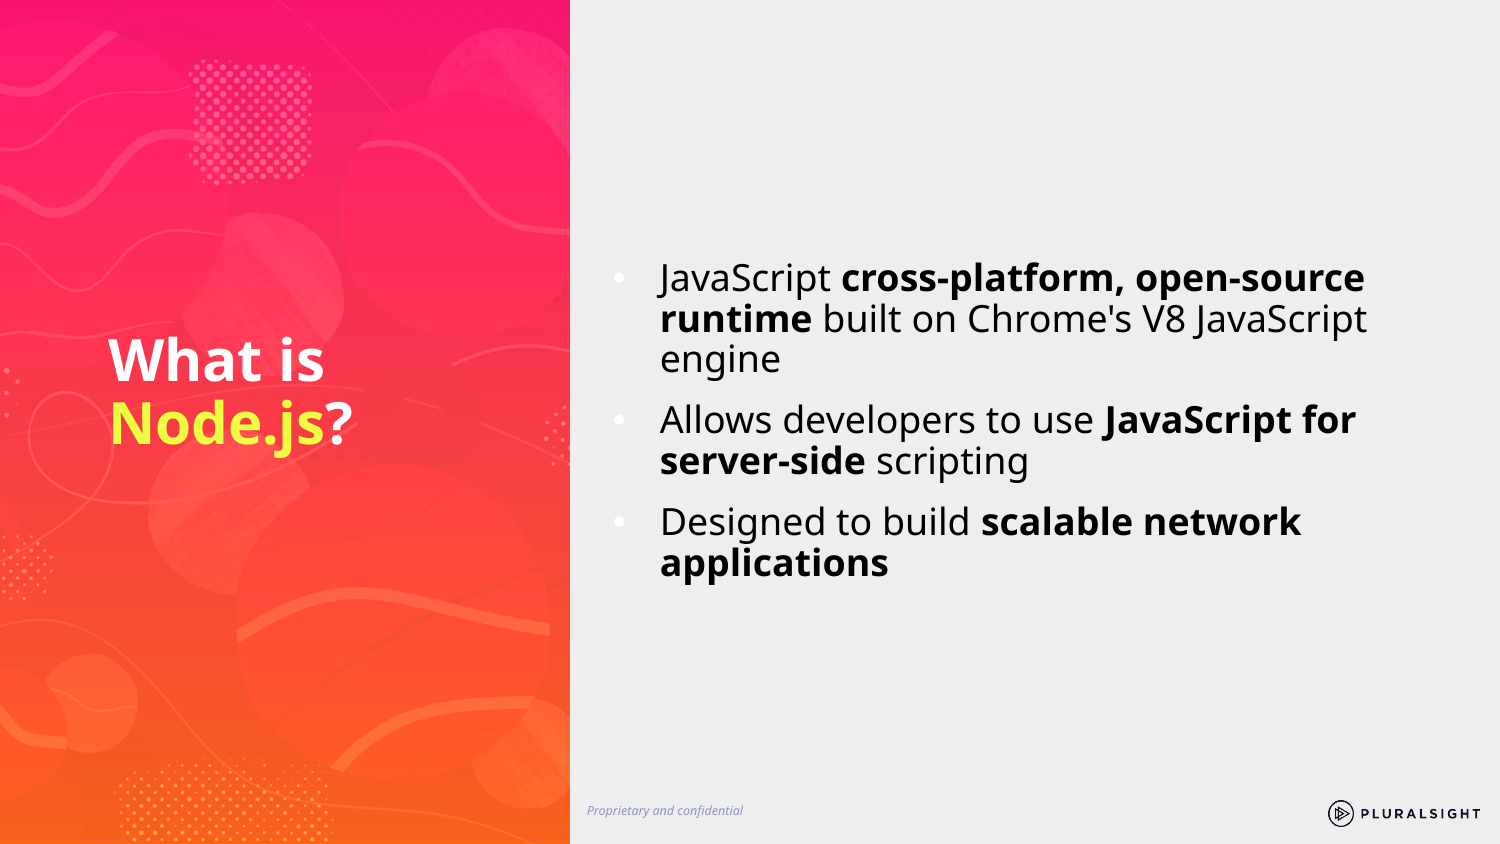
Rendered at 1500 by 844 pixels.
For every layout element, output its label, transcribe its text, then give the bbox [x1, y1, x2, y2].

picture [0, 0, 570, 844]
list JavaScript cross-platform, open-source runtime built on Chrome's V8 JavaScript engine Allows developers to use JavaScript for server-side scripting Designed to build scalable network applications [597, 183, 1445, 661]
picture [1328, 800, 1480, 827]
title What is Node.js? [100, 378, 459, 465]
